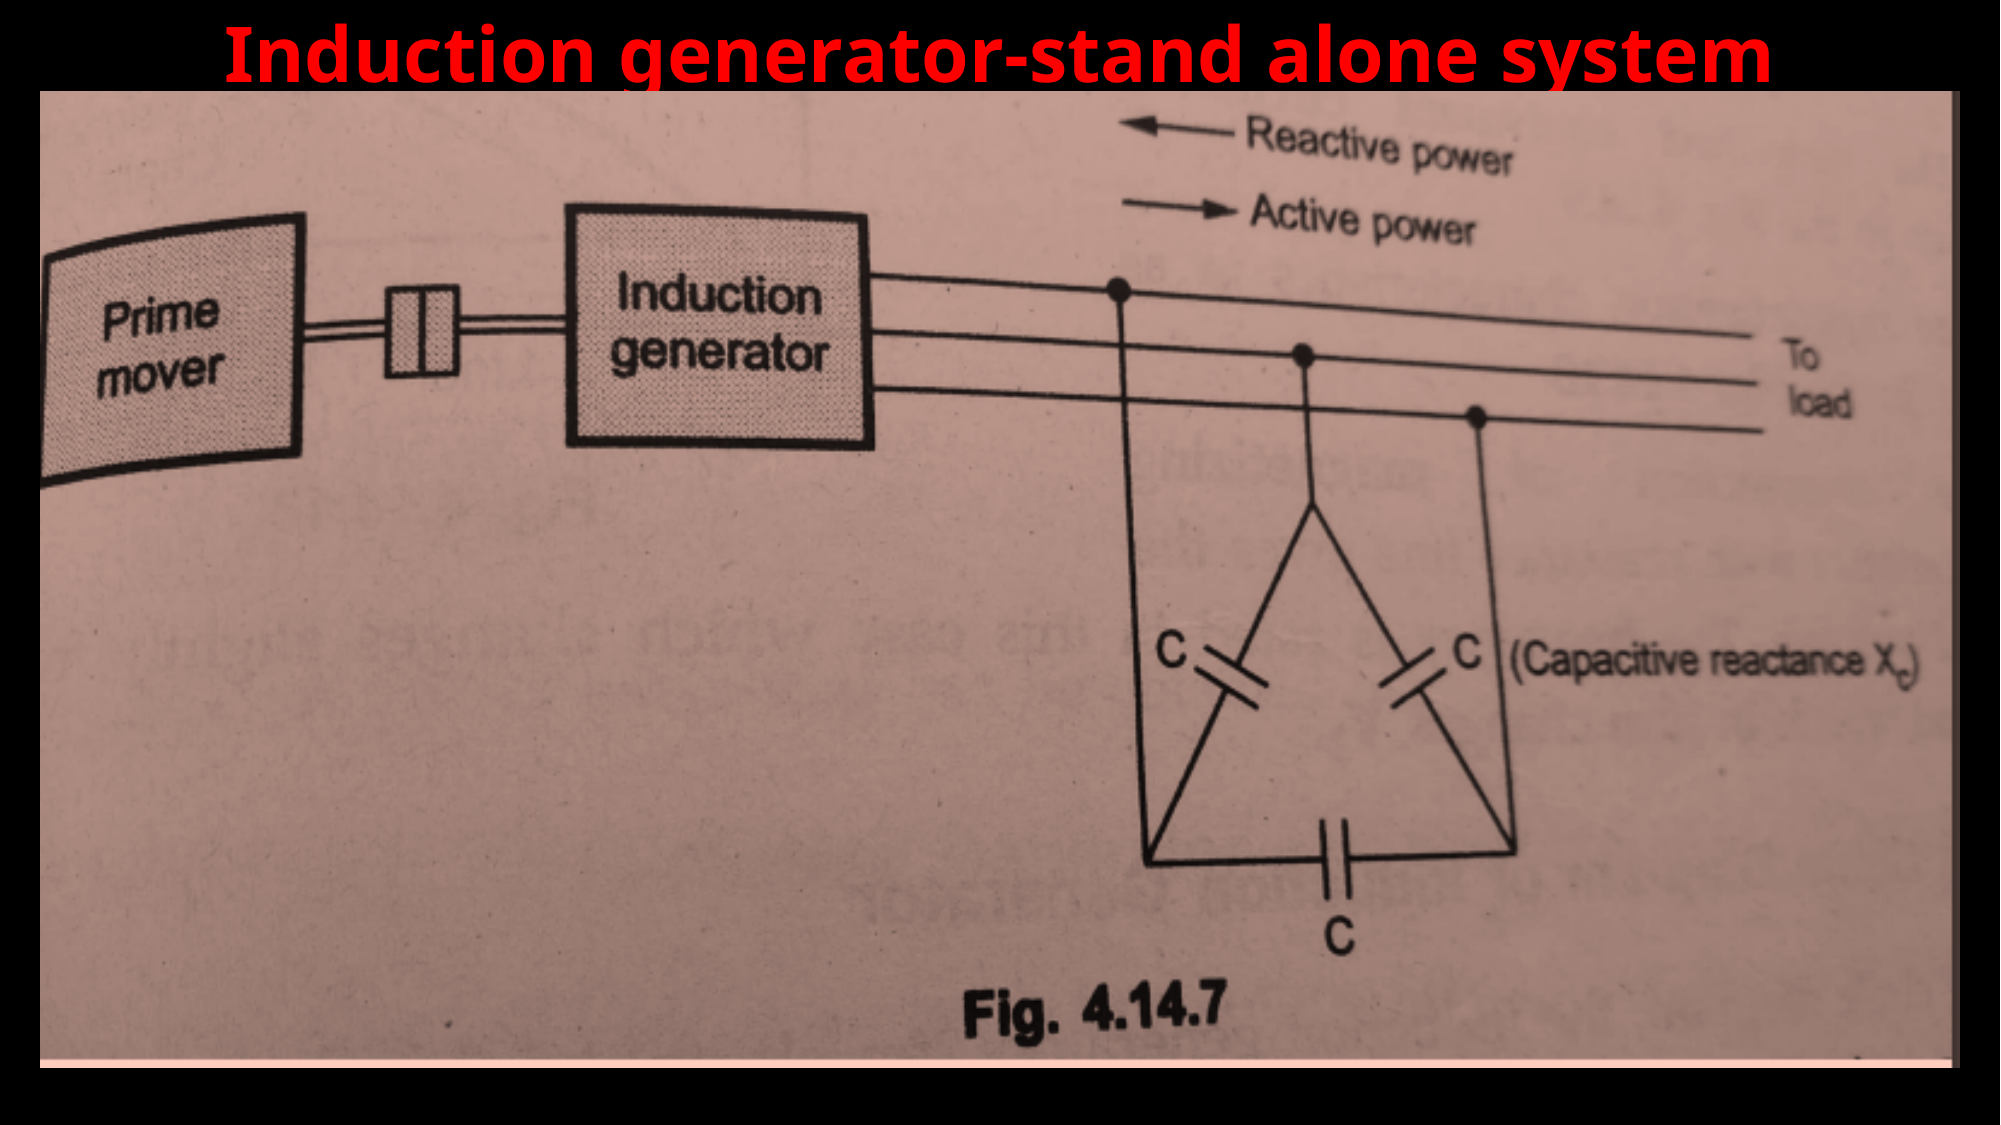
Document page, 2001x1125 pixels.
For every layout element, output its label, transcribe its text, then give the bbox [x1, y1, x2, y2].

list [40, 91, 1960, 1068]
title Induction generator-stand alone system [0, 0, 2000, 110]
